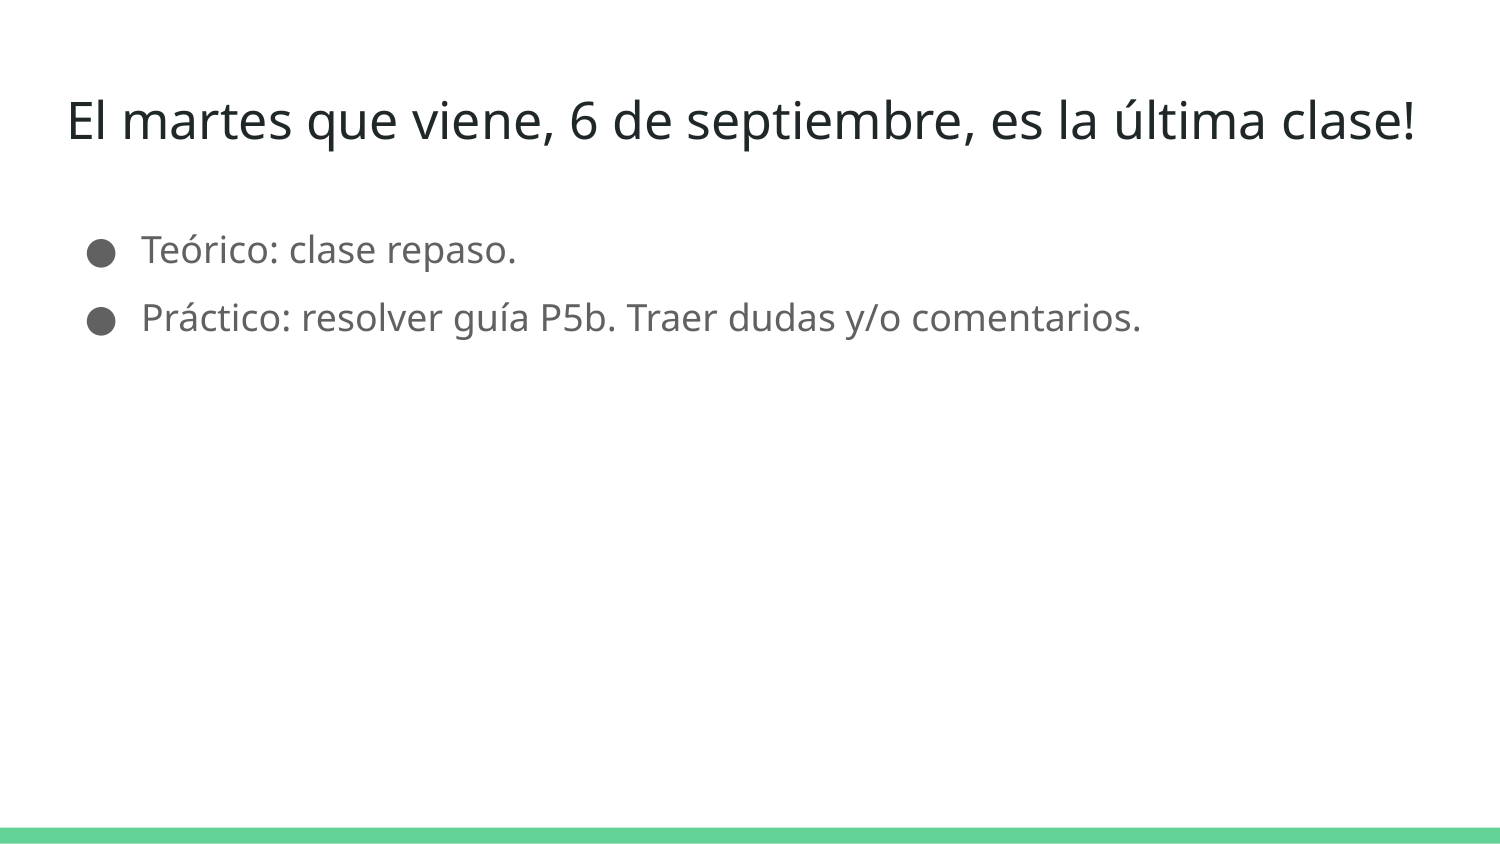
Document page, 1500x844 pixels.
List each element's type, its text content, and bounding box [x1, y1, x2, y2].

list Teórico: clase repaso. Práctico: resolver guía P5b. Traer dudas y/o comentarios. [51, 189, 1449, 750]
title El martes que viene, 6 de septiembre, es la última clase! [51, 72, 1449, 167]
